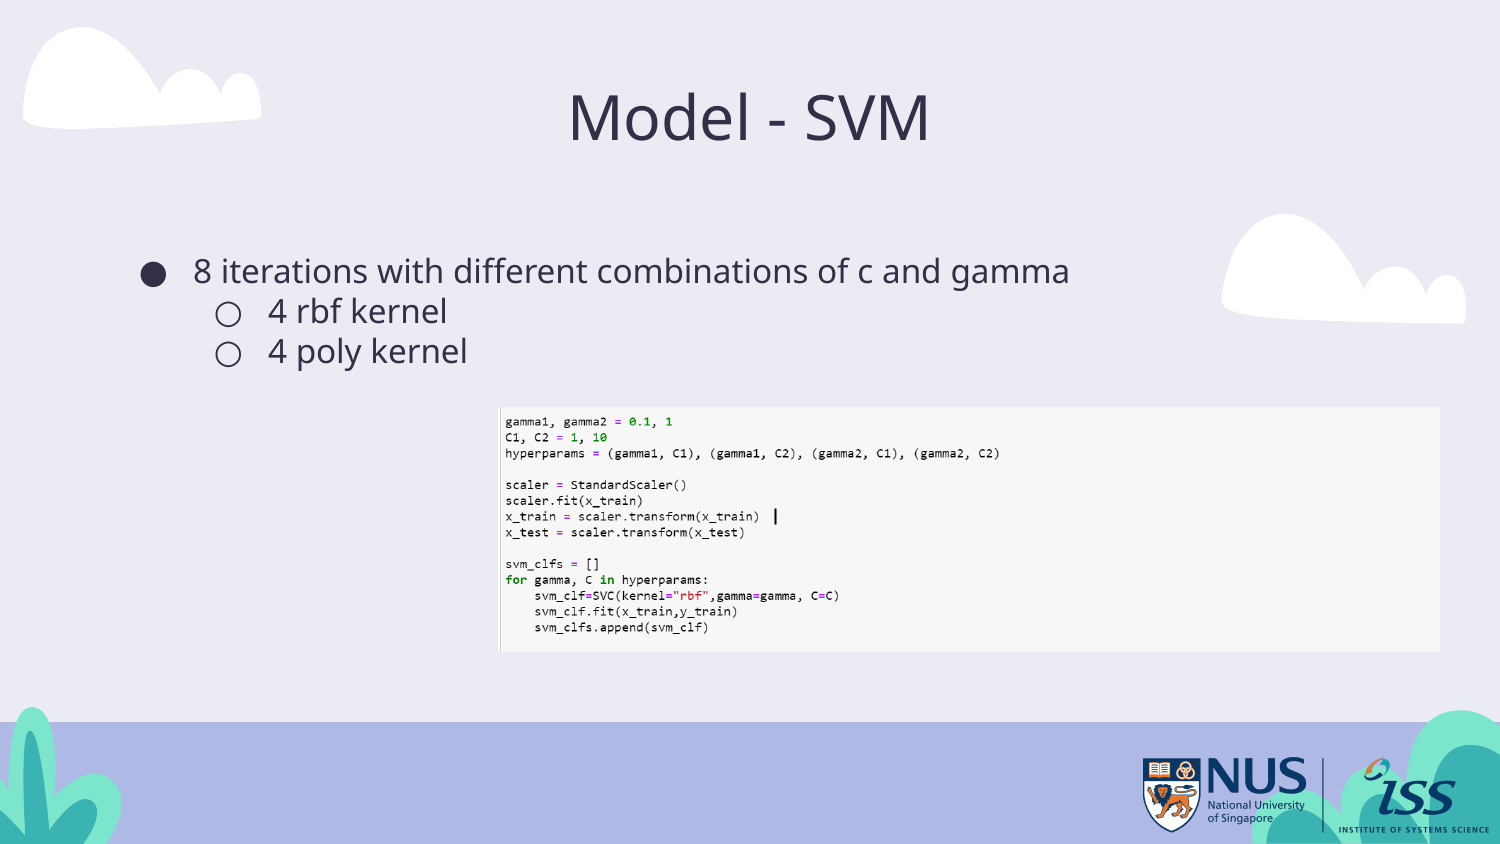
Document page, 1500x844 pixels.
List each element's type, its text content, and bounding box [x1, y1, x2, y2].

title Model - SVM [118, 68, 1382, 162]
picture [1143, 757, 1489, 833]
picture [498, 407, 1440, 652]
subtitle 8 iterations with different combinations of c and gamma 4 rbf kernel 4 poly kernel [118, 151, 1308, 509]
